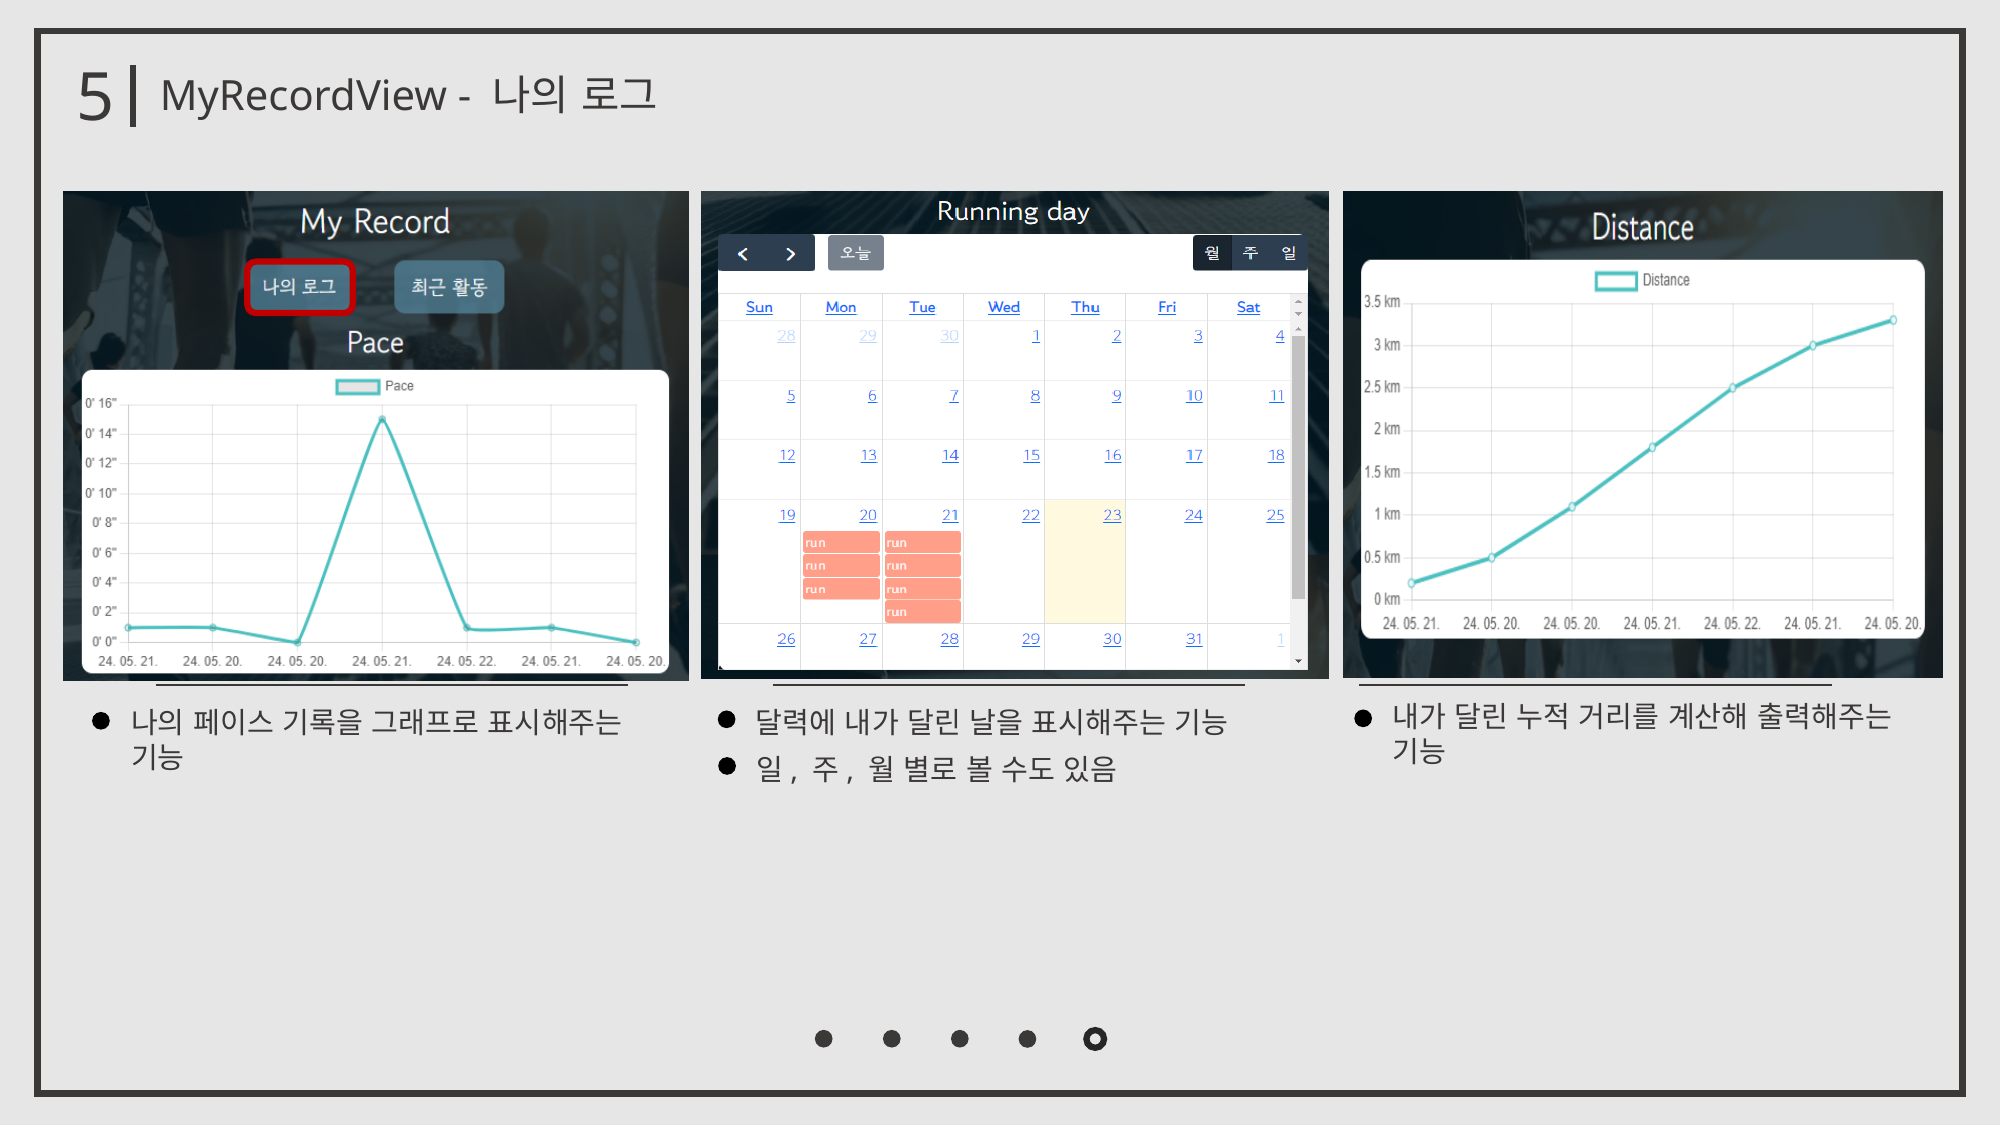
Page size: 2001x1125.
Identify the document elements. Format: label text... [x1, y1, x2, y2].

text_box [1353, 708, 1374, 729]
text_box 5 [61, 46, 146, 142]
text_box [717, 756, 738, 776]
text_box 내가 달린 누적 거리를 계산해 출력해주는 기능 [1377, 691, 1963, 776]
text_box MyRecordView - 나의 로그 [145, 61, 930, 127]
picture [1343, 191, 1943, 678]
text_box 나의 페이스 기록을 그래프로 표시해주는 기능 [116, 697, 689, 783]
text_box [814, 1029, 969, 1048]
text_box [1085, 1029, 1106, 1049]
text_box [90, 710, 111, 731]
text_box 달력에 내가 달린 날을 표시해주는 기능 [741, 697, 1329, 744]
text_box [1017, 1029, 1038, 1049]
picture [701, 191, 1329, 679]
text_box [36, 30, 1964, 1095]
picture [63, 191, 689, 681]
text_box [716, 709, 737, 730]
text_box 일, 주, 월 별로 볼 수도 있음 [741, 744, 1330, 794]
